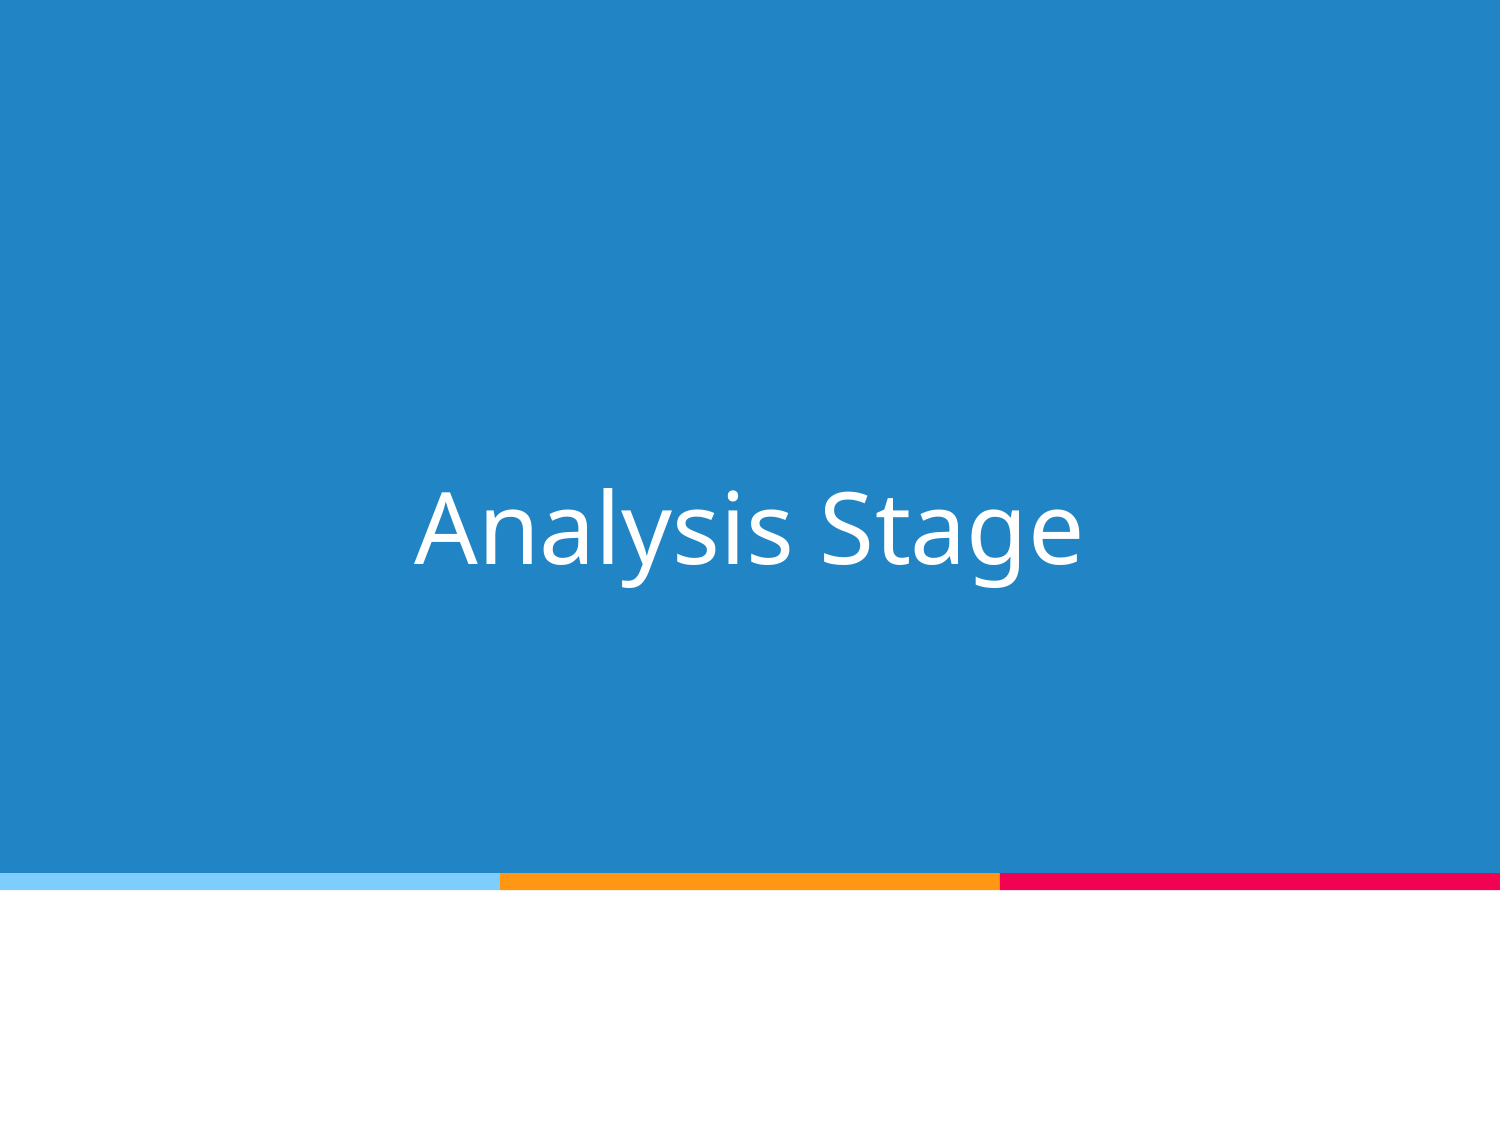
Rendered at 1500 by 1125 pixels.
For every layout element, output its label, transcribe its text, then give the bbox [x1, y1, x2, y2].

title Analysis Stage [112, 346, 1388, 600]
